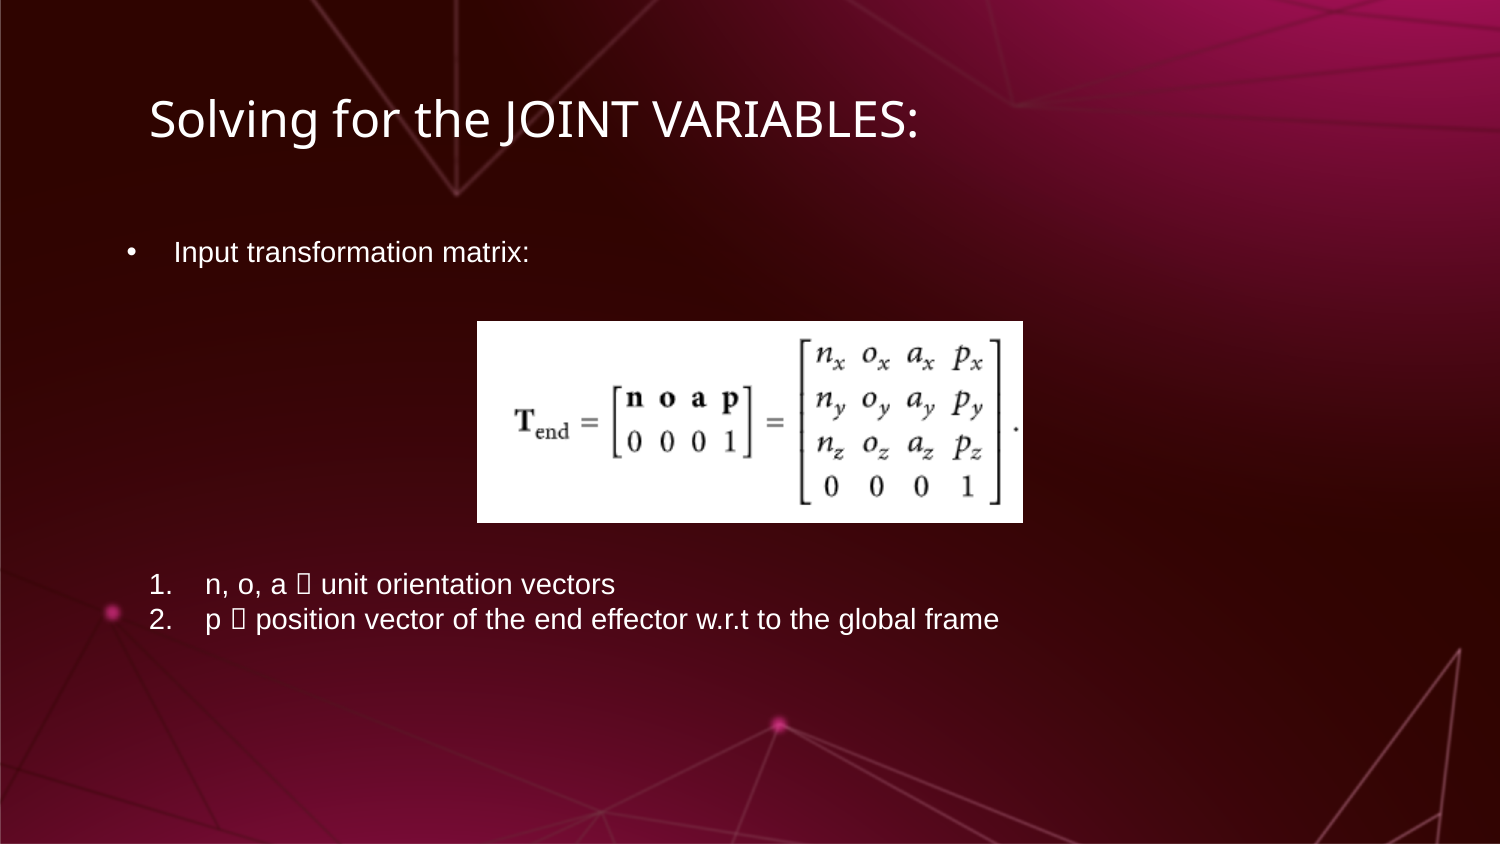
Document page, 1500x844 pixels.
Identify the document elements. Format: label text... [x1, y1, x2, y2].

picture [0, 0, 1500, 844]
text_box Input transformation matrix: [111, 225, 1366, 276]
text_box n, o, a  unit orientation vectors p  position vector of the end effector w.r.t to the global frame [134, 557, 1256, 643]
title Solving for the JOINT VARIABLES: [134, 72, 1256, 206]
